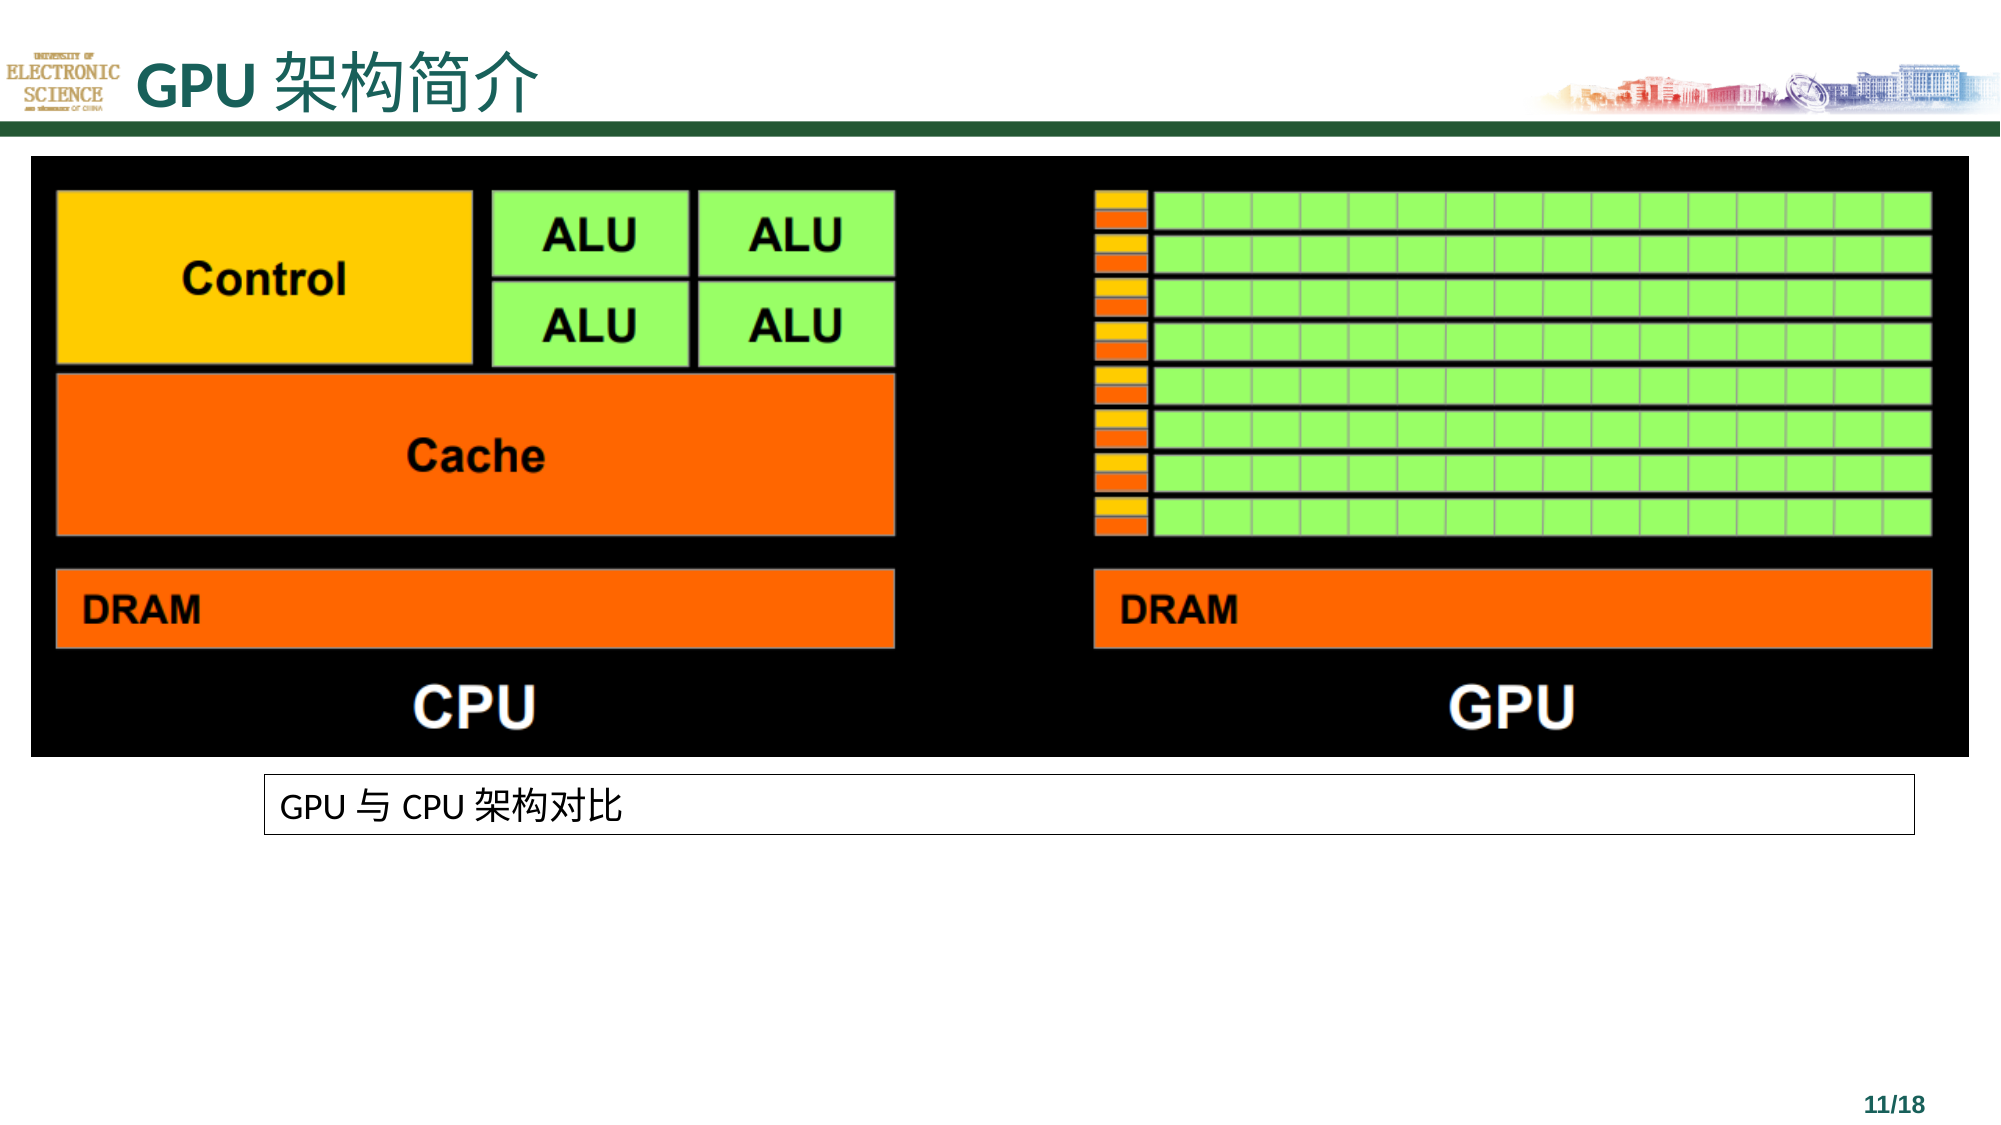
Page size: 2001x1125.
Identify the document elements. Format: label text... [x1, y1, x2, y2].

text_box GPU与CPU架构对比 [264, 774, 1915, 835]
picture [30, 156, 1970, 758]
picture [0, 45, 122, 119]
text_box GPU架构简介 [121, 33, 769, 129]
picture [1517, 63, 2001, 115]
